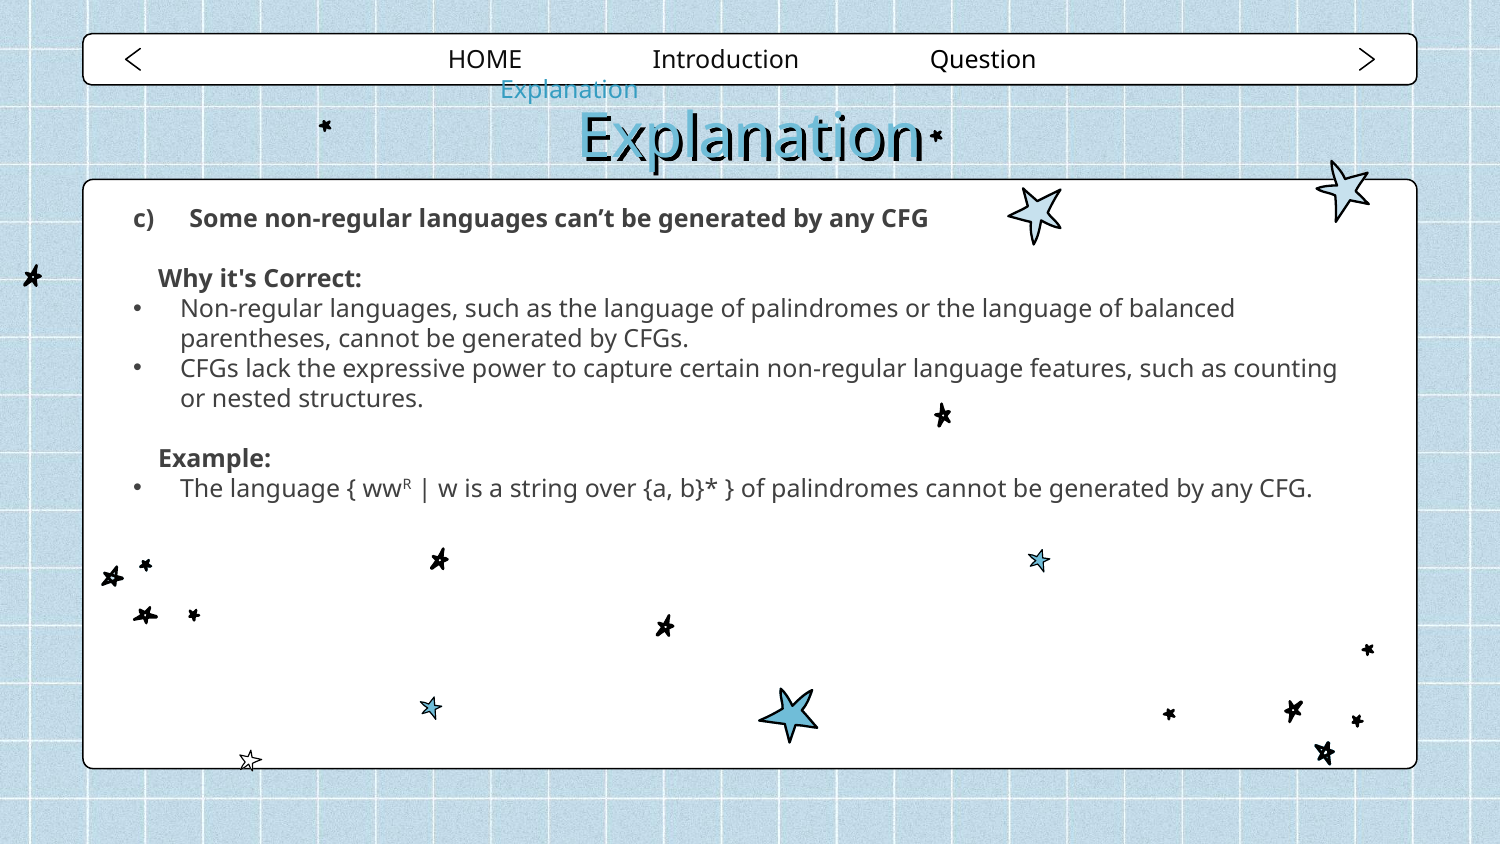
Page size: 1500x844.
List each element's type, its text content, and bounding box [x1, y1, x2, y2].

list Some non-regular languages can’t be generated by any CFG Why it's Correct: Non-regular languages, such as the language of palindromes or the language of balanced parentheses, cannot be generated by CFGs. CFGs lack the expressive power to capture certain non-regular language features, such as counting or nested structures. Example: The language { wwR | w is a string over {a, b}* } of palindromes cannot be generated by any CFG. [118, 187, 1382, 759]
text_box [934, 402, 951, 428]
picture [0, 0, 1500, 844]
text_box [1027, 548, 1051, 573]
text_box [82, 33, 1417, 85]
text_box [1011, 180, 1067, 245]
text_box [1315, 159, 1371, 224]
text_box [318, 120, 332, 133]
text_box [1162, 708, 1176, 721]
text_box HOME Introduction Question Explanation [433, 35, 1125, 111]
text_box [1361, 643, 1375, 657]
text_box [419, 696, 443, 721]
text_box [23, 264, 42, 287]
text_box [1283, 699, 1365, 766]
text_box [762, 681, 818, 746]
text_box [430, 547, 449, 571]
text_box [655, 614, 675, 637]
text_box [100, 558, 201, 625]
title Explanation [118, 93, 1382, 172]
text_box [239, 749, 263, 772]
text_box [929, 130, 943, 143]
